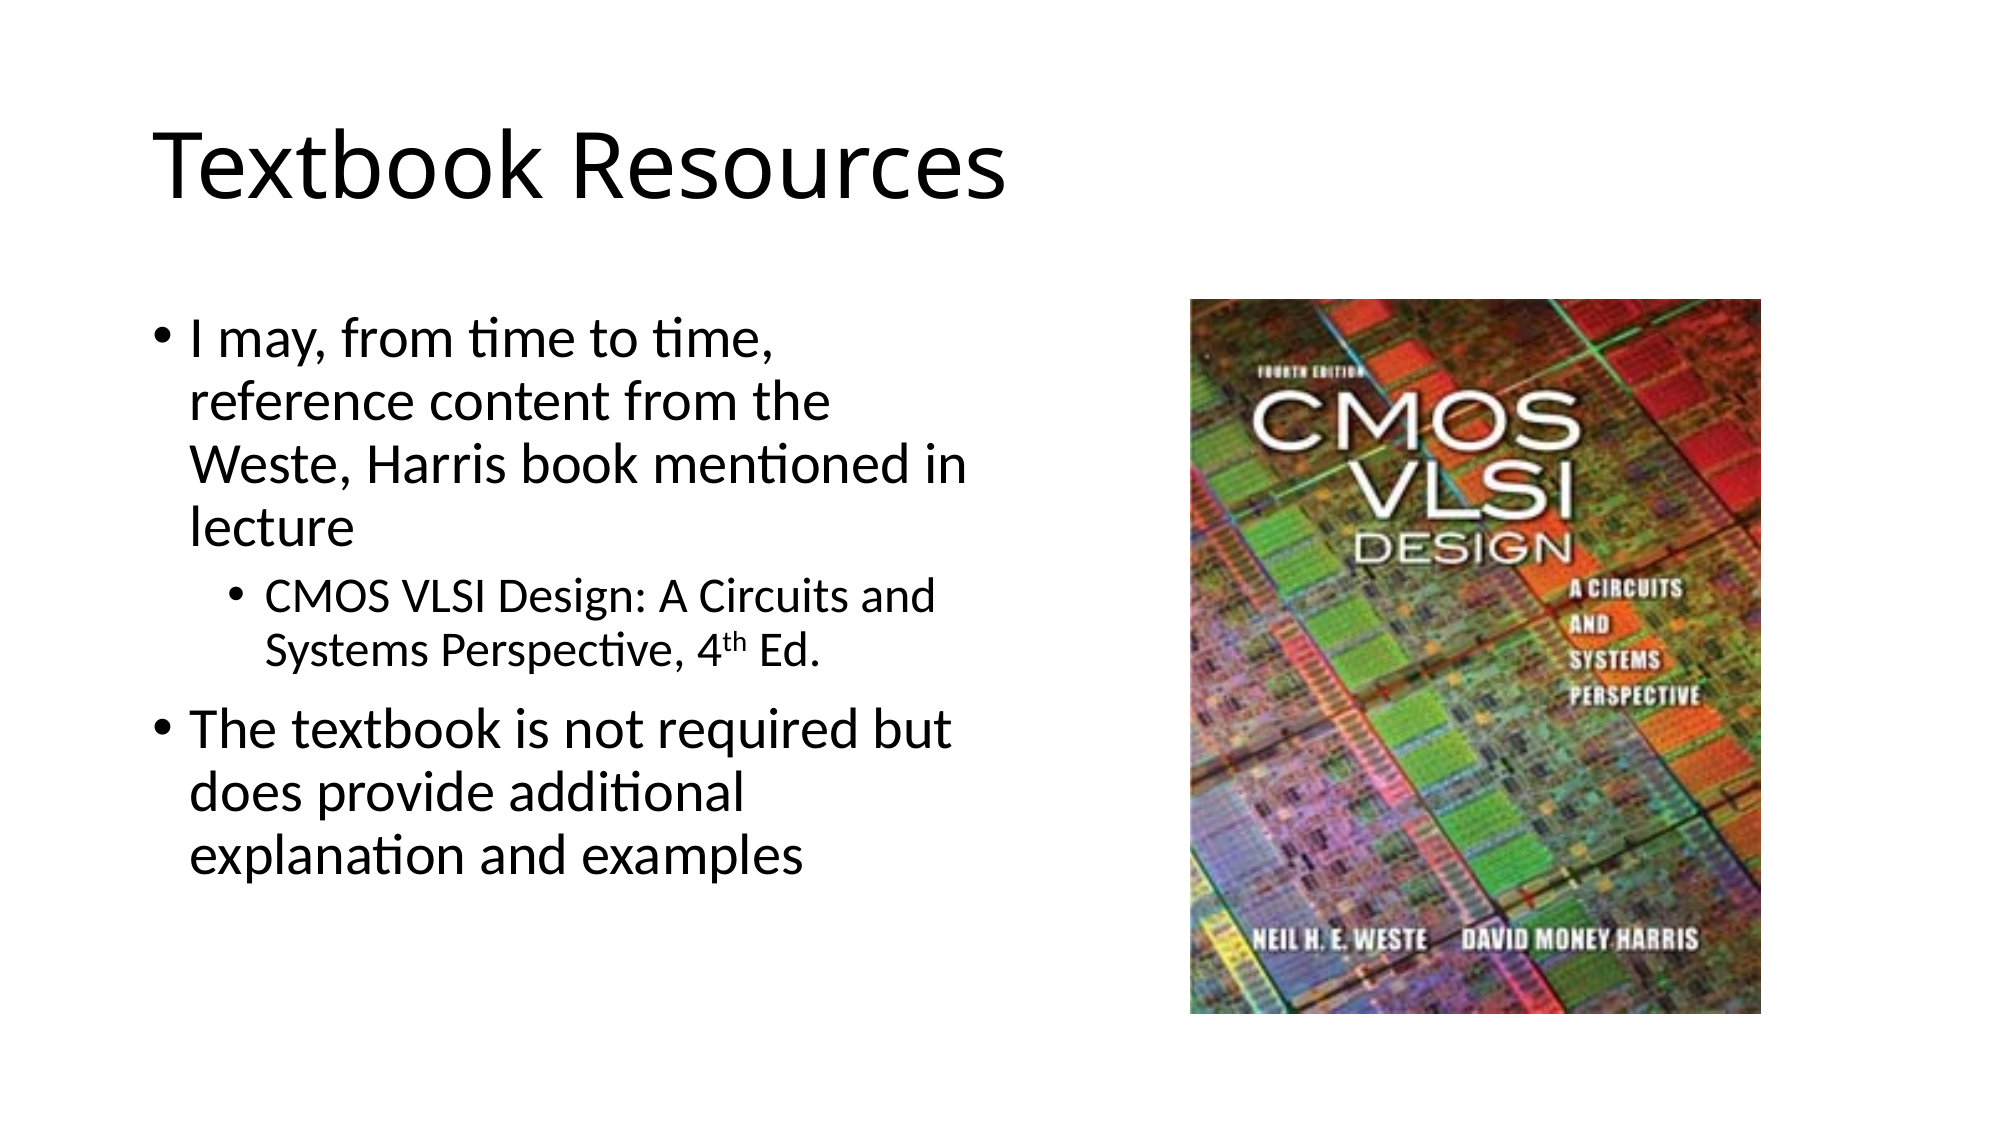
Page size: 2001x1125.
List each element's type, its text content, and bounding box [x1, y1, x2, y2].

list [1190, 299, 1761, 1014]
title Textbook Resources [137, 59, 1863, 278]
list I may, from time to time, reference content from the Weste, Harris book mentioned in lecture CMOS VLSI Design: A Circuits and Systems Perspective, 4th Ed. The textbook is not required but does provide additional explanation and examples [137, 299, 988, 1014]
